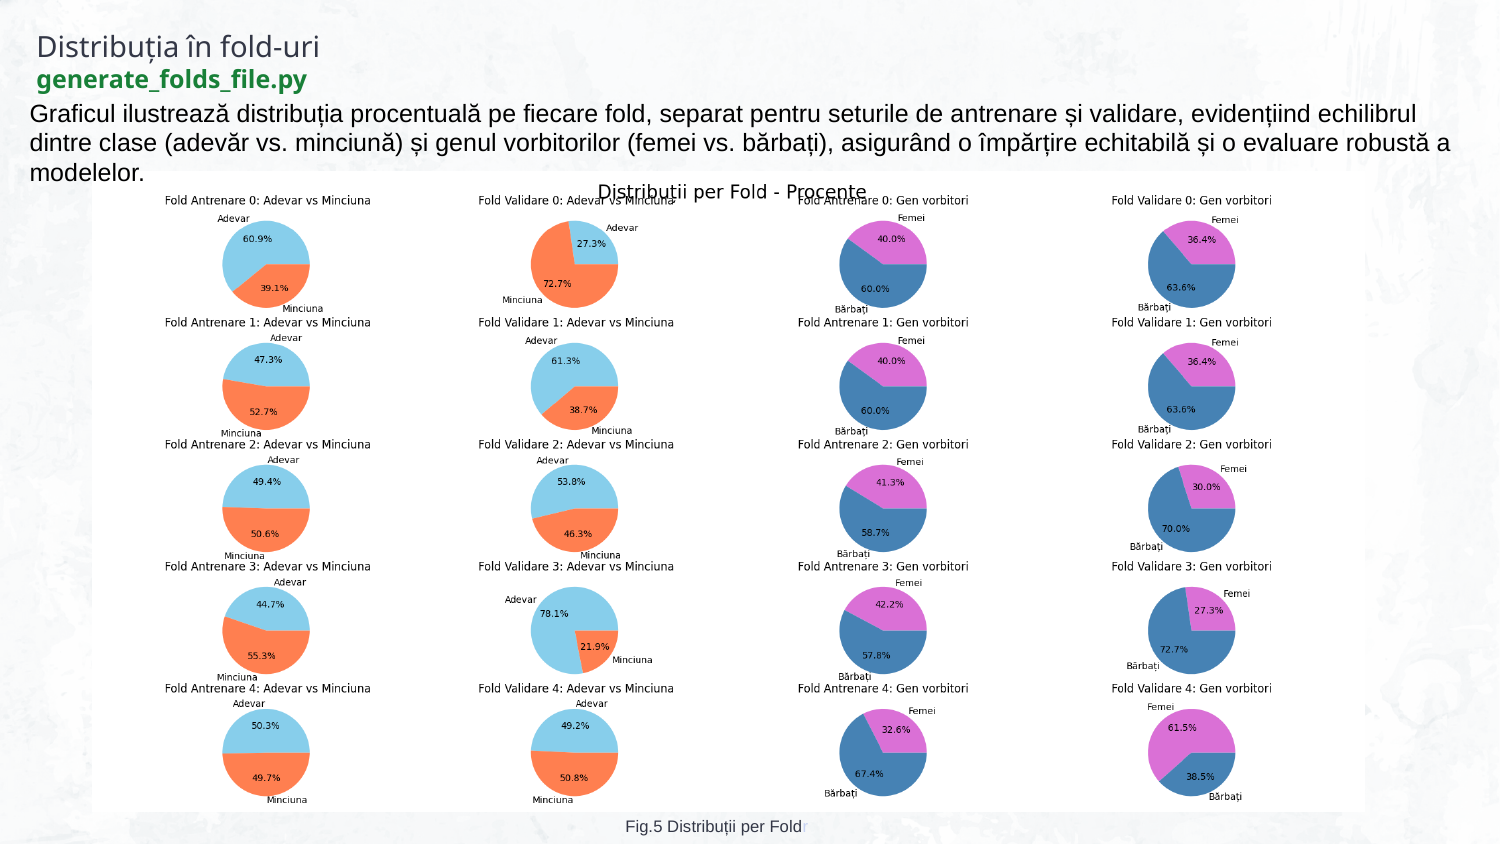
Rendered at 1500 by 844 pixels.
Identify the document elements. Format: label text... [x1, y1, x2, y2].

picture [0, 0, 1500, 844]
subtitle Distribuția în fold-uri generate_folds_file.py [21, 15, 1068, 102]
text_box Graficul ilustrează distribuția procentuală pe fiecare fold, separat pentru seturile de antrenare și validare, evidențiind echilibrul dintre clase (adevăr vs. minciună) și genul vorbitorilor (femei vs. bărbați), asigurând o împărțire echitabilă și o evaluare robustă a modelelor. [14, 82, 1486, 202]
text_box Fig.5 Distribuții per Foldr [610, 819, 1019, 829]
